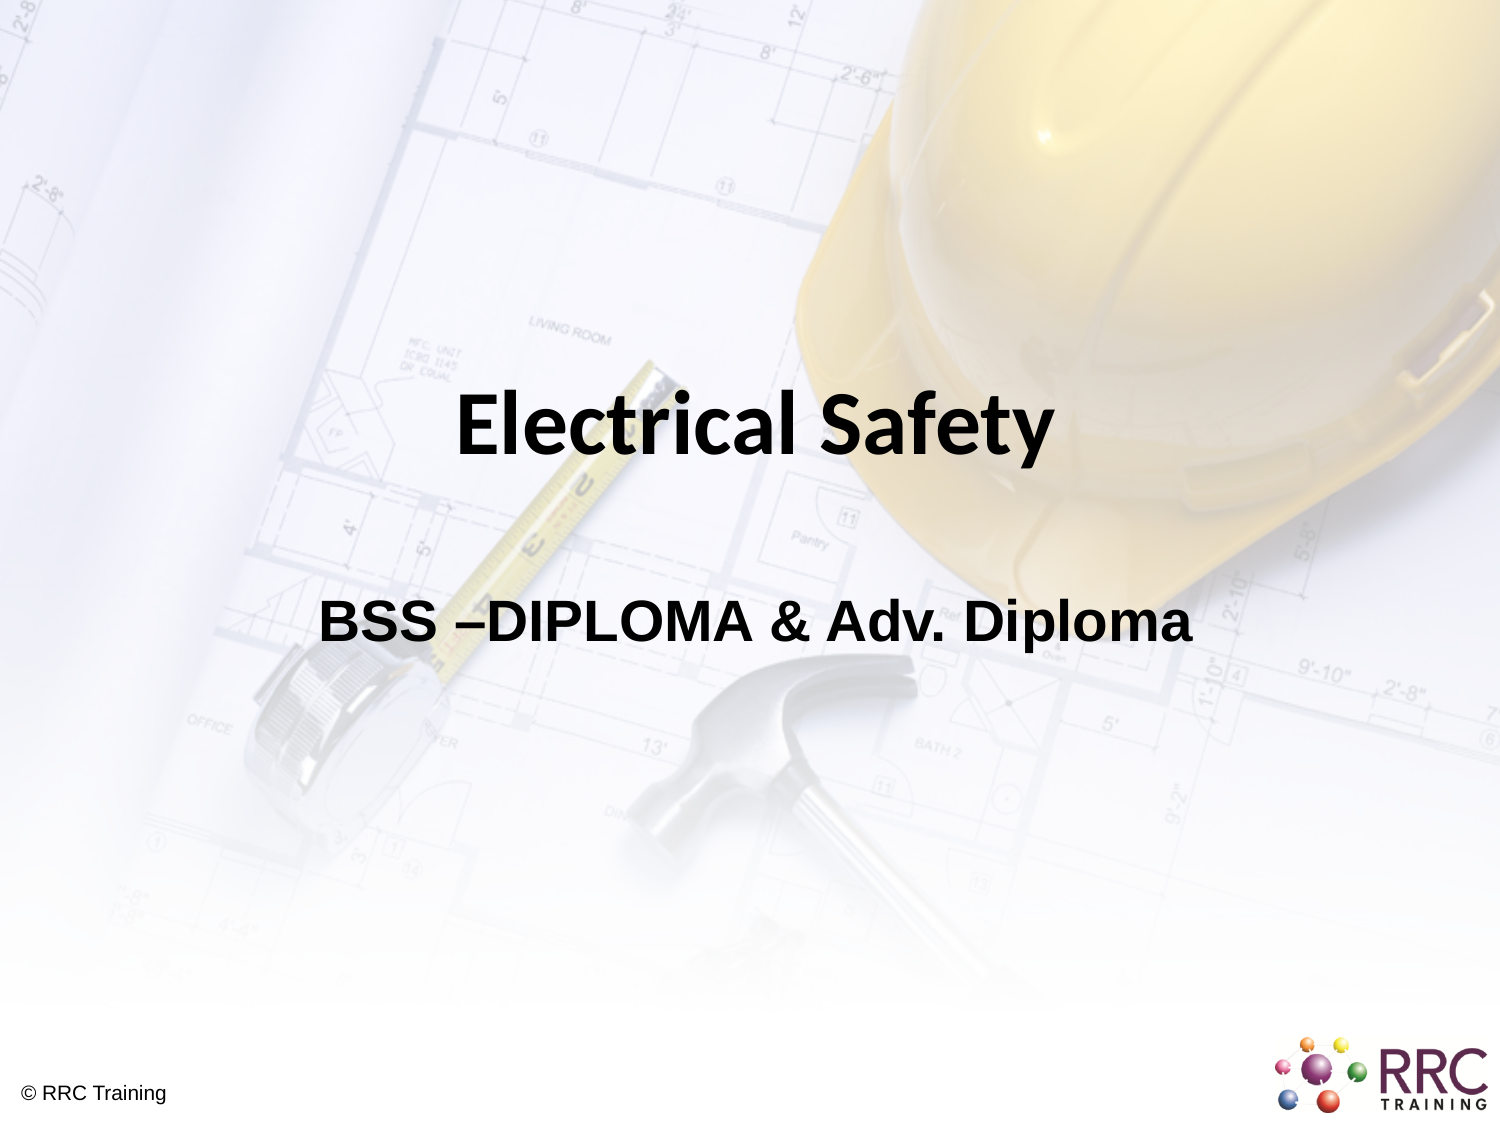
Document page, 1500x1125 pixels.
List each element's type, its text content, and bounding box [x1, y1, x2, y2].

text_box Electrical Safety BSS –DIPLOMA & Adv. Diploma [163, 175, 1348, 1125]
picture [1348, 1037, 1488, 1113]
